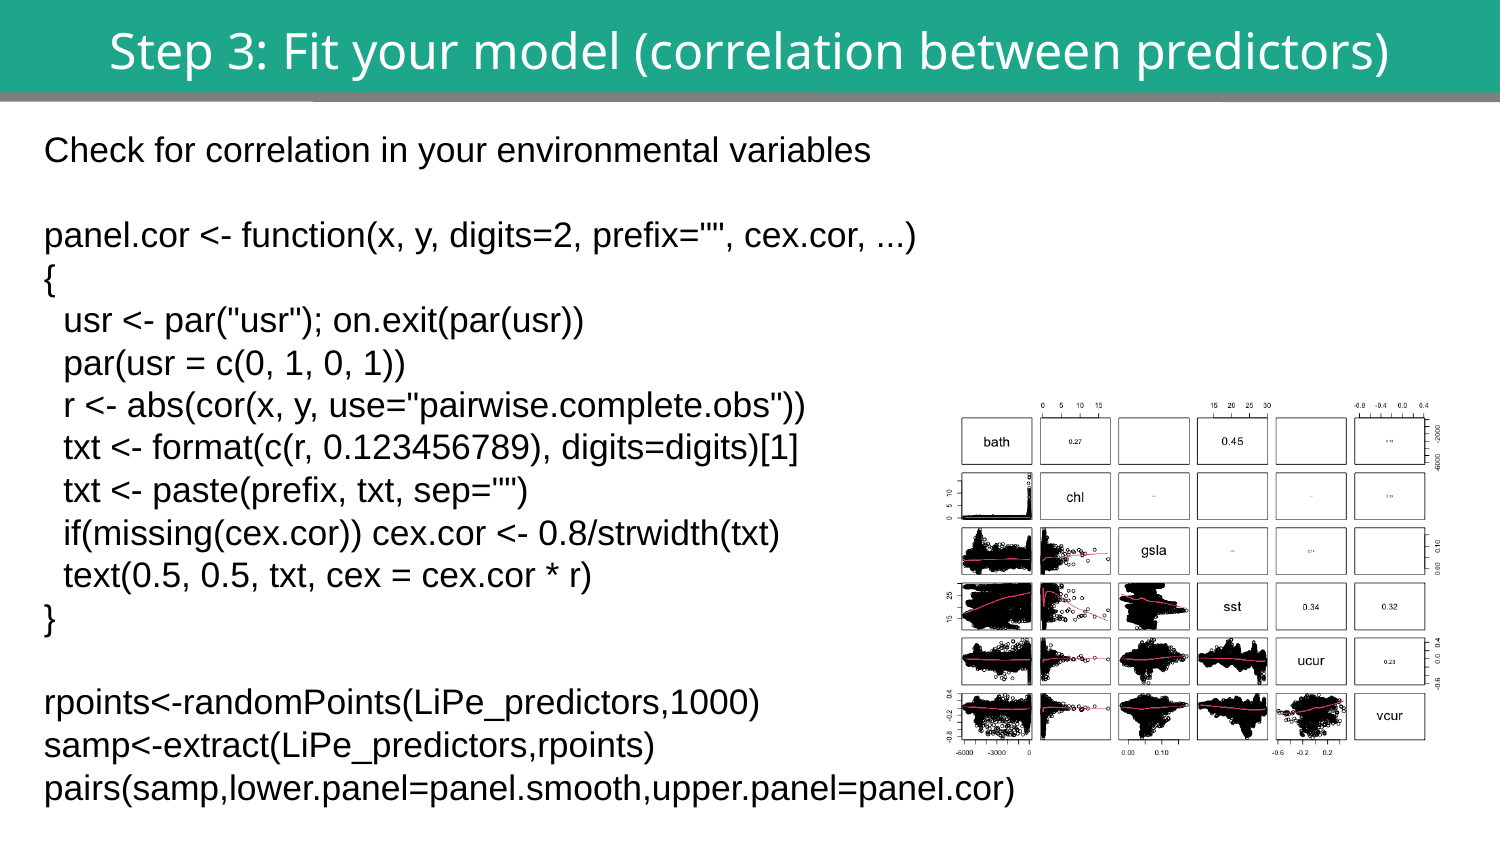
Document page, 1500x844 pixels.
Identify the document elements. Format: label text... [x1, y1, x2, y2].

text_box Check for correlation in your environmental variables panel.cor <- function(x, y, digits=2, prefix="", cex.cor, ...) { usr <- par("usr"); on.exit(par(usr)) par(usr = c(0, 1, 0, 1)) r <- abs(cor(x, y, use="pairwise.complete.obs")) txt <- format(c(r, 0.123456789), digits=digits)[1] txt <- paste(prefix, txt, sep="") if(missing(cex.cor)) cex.cor <- 0.8/strwidth(txt) text(0.5, 0.5, txt, cex = cex.cor * r) } rpoints<-randomPoints(LiPe_predictors,1000) samp<-extract(LiPe_predictors,rpoints) pairs(samp,lower.panel=panel.smooth,upper.panel=panel.cor) [28, 111, 1315, 844]
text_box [0, 0, 1500, 99]
picture [924, 380, 1462, 777]
